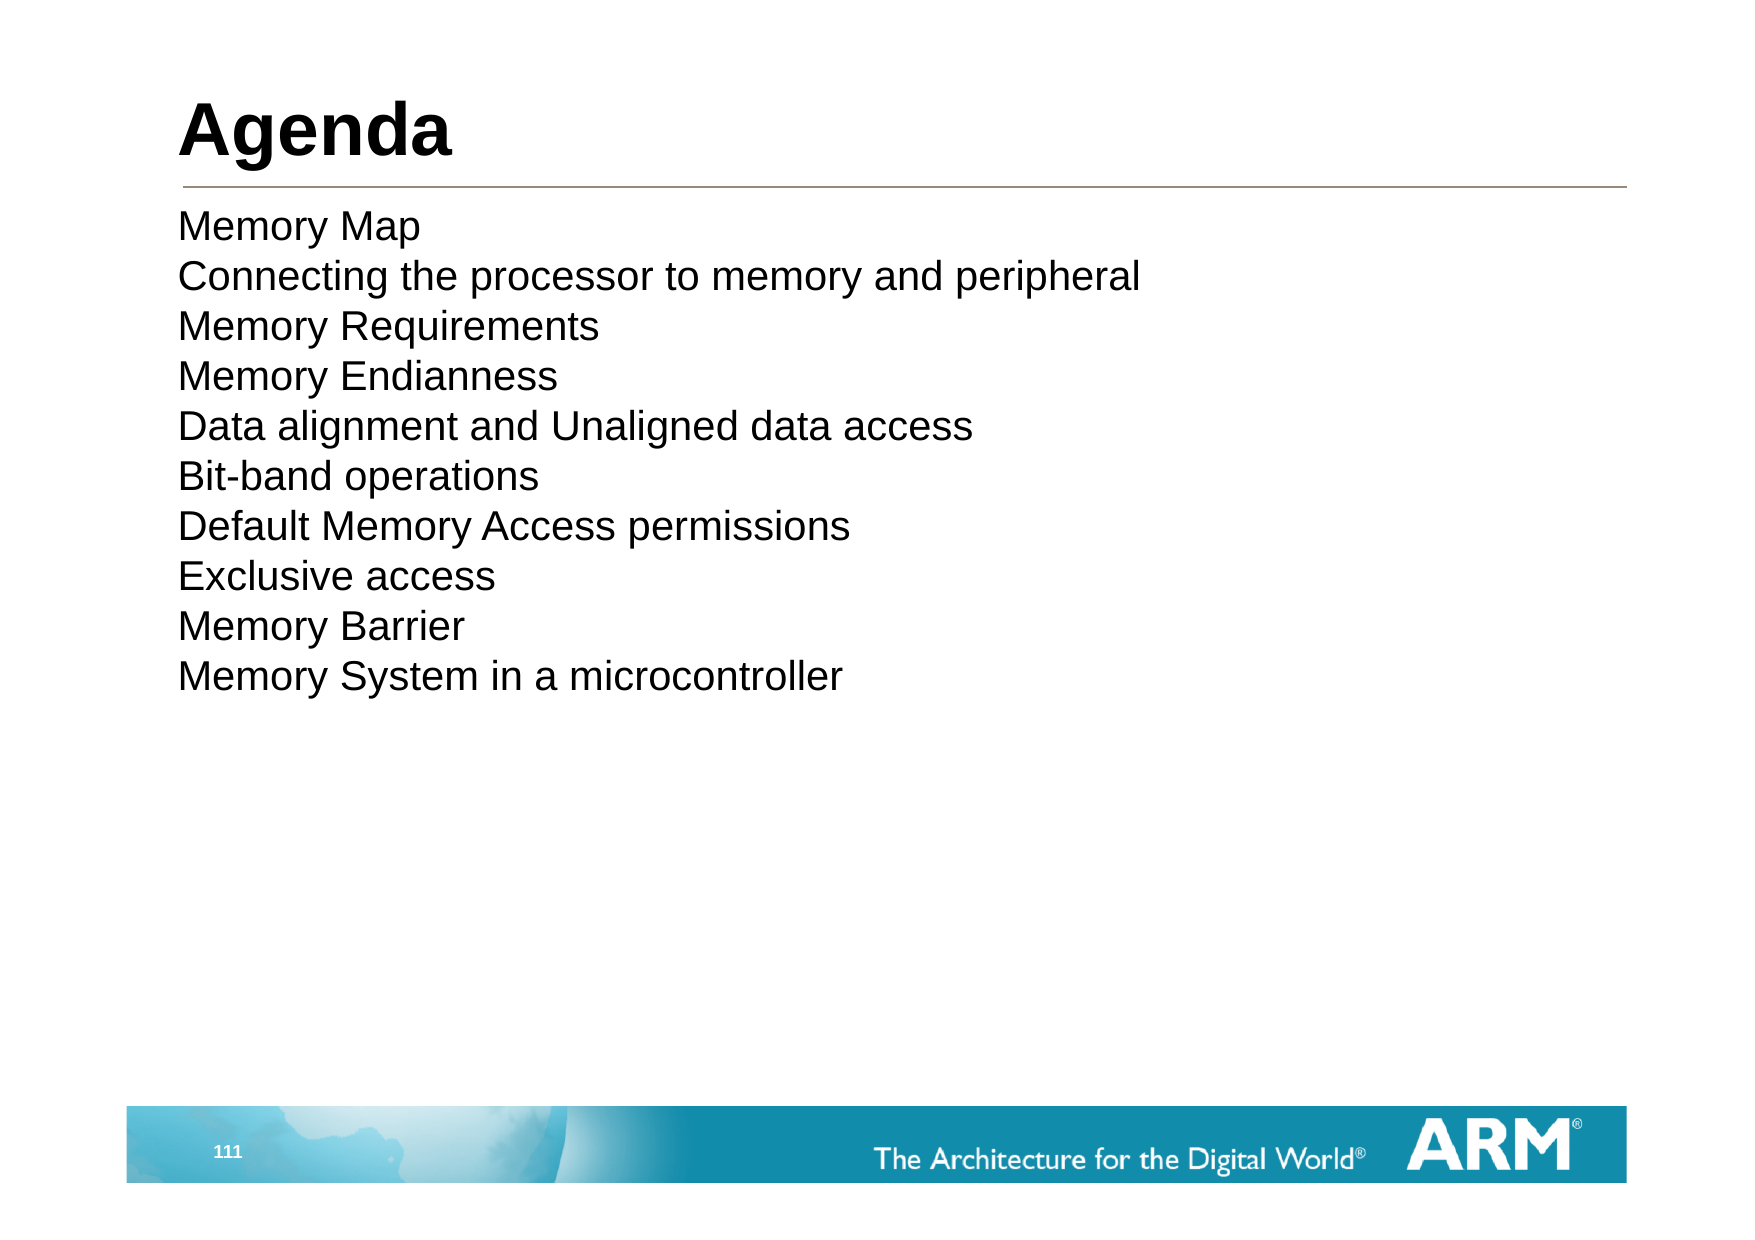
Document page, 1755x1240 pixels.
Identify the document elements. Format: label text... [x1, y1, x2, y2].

slide_number 111 [198, 1139, 287, 1187]
picture [126, 1106, 1627, 1183]
text_box Memory Map Connecting the processor to memory and peripheral Memory Requirements Memory Endianness Data alignment and Unaligned data access Bit-band operations Default Memory Access permissions Exclusive access Memory Barrier Memory System in a microcontroller [175, 198, 1610, 904]
title Agenda [173, 80, 1581, 172]
